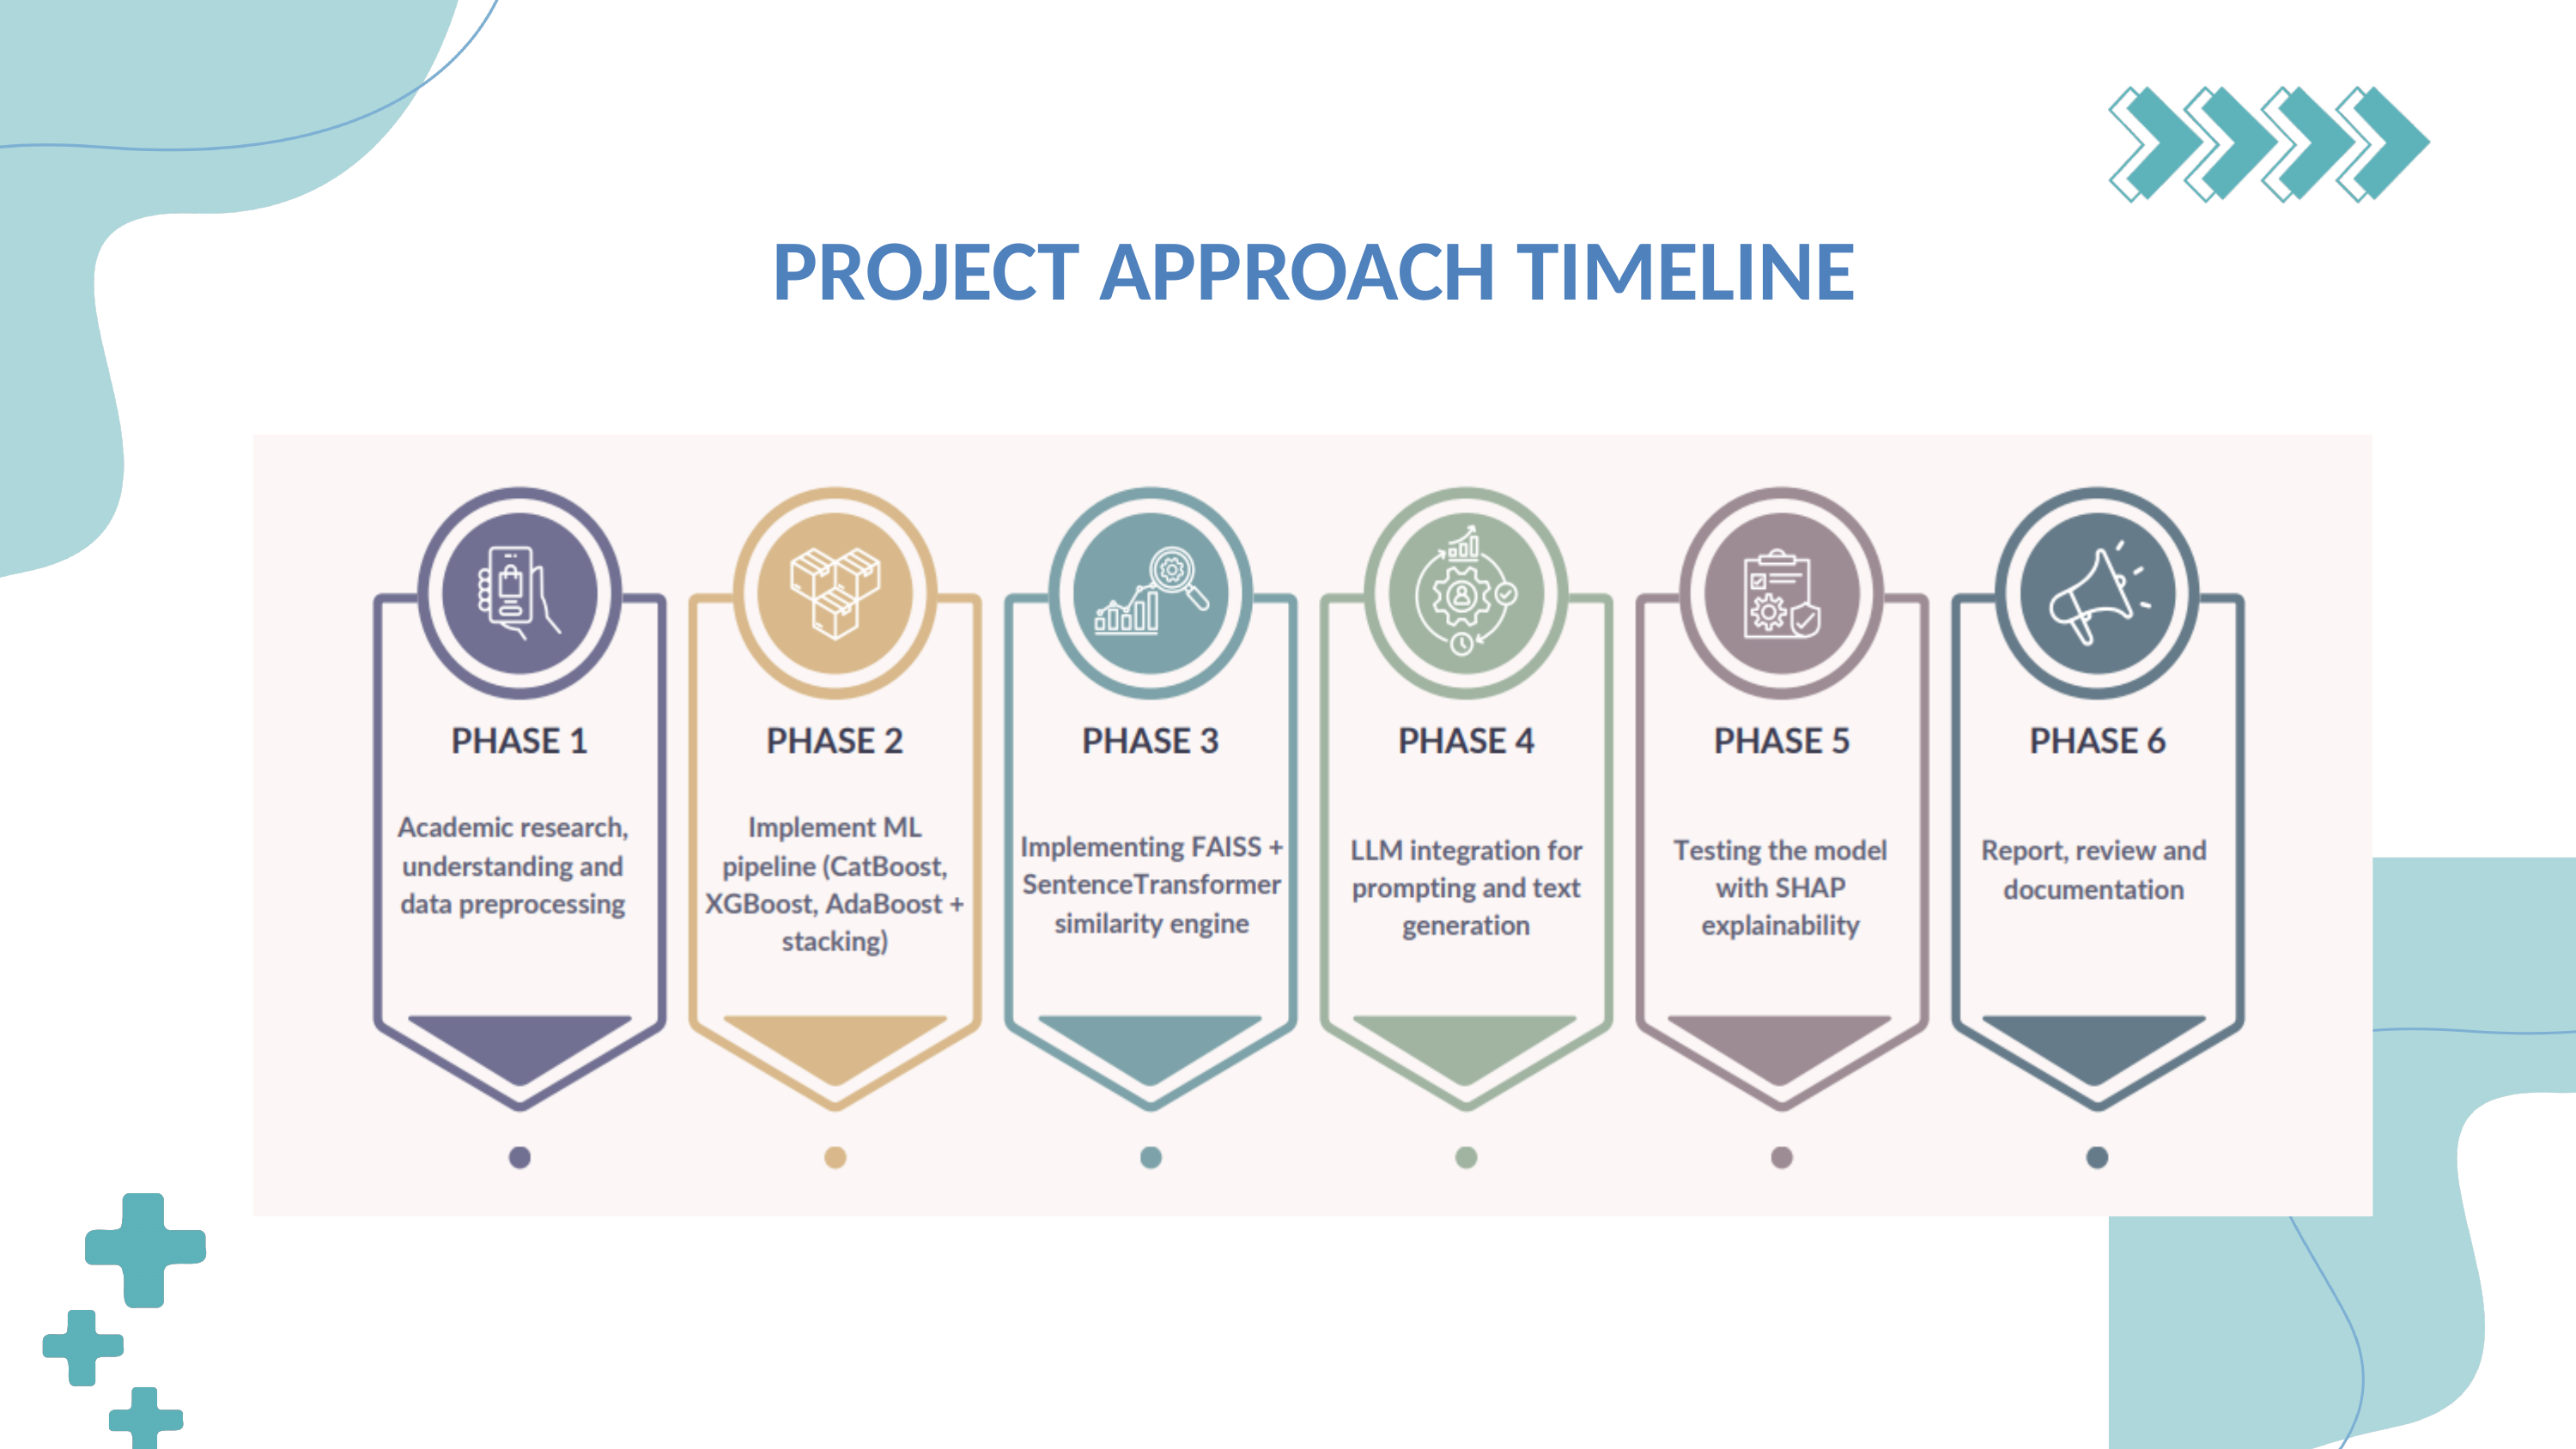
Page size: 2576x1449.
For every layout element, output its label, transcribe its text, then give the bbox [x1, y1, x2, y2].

text_box [0, 0, 512, 737]
text_box PROJECT APPROACH TIMELINE [511, 184, 1858, 318]
text_box [42, 1310, 127, 1388]
text_box [84, 1193, 211, 1311]
text_box [2107, 86, 2432, 203]
text_box [108, 1387, 186, 1449]
text_box [2107, 856, 2576, 1449]
picture [252, 434, 2373, 1216]
